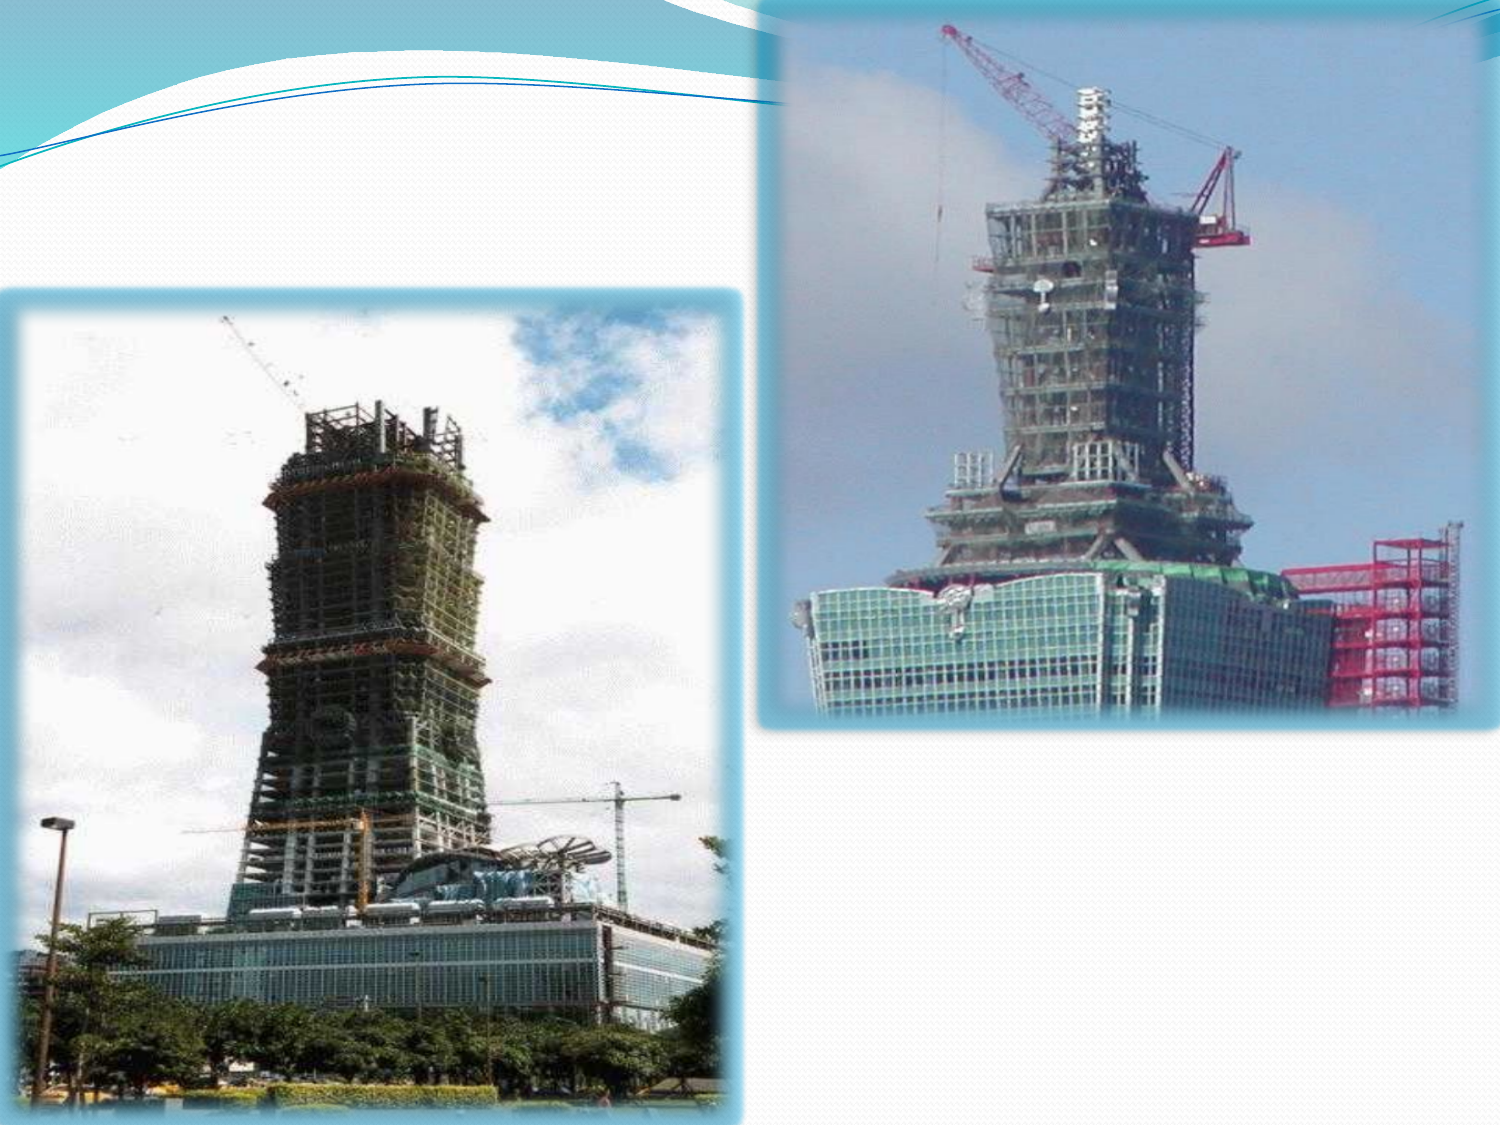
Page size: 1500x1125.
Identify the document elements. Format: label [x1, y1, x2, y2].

picture [0, 292, 739, 1125]
picture [761, 0, 1500, 727]
